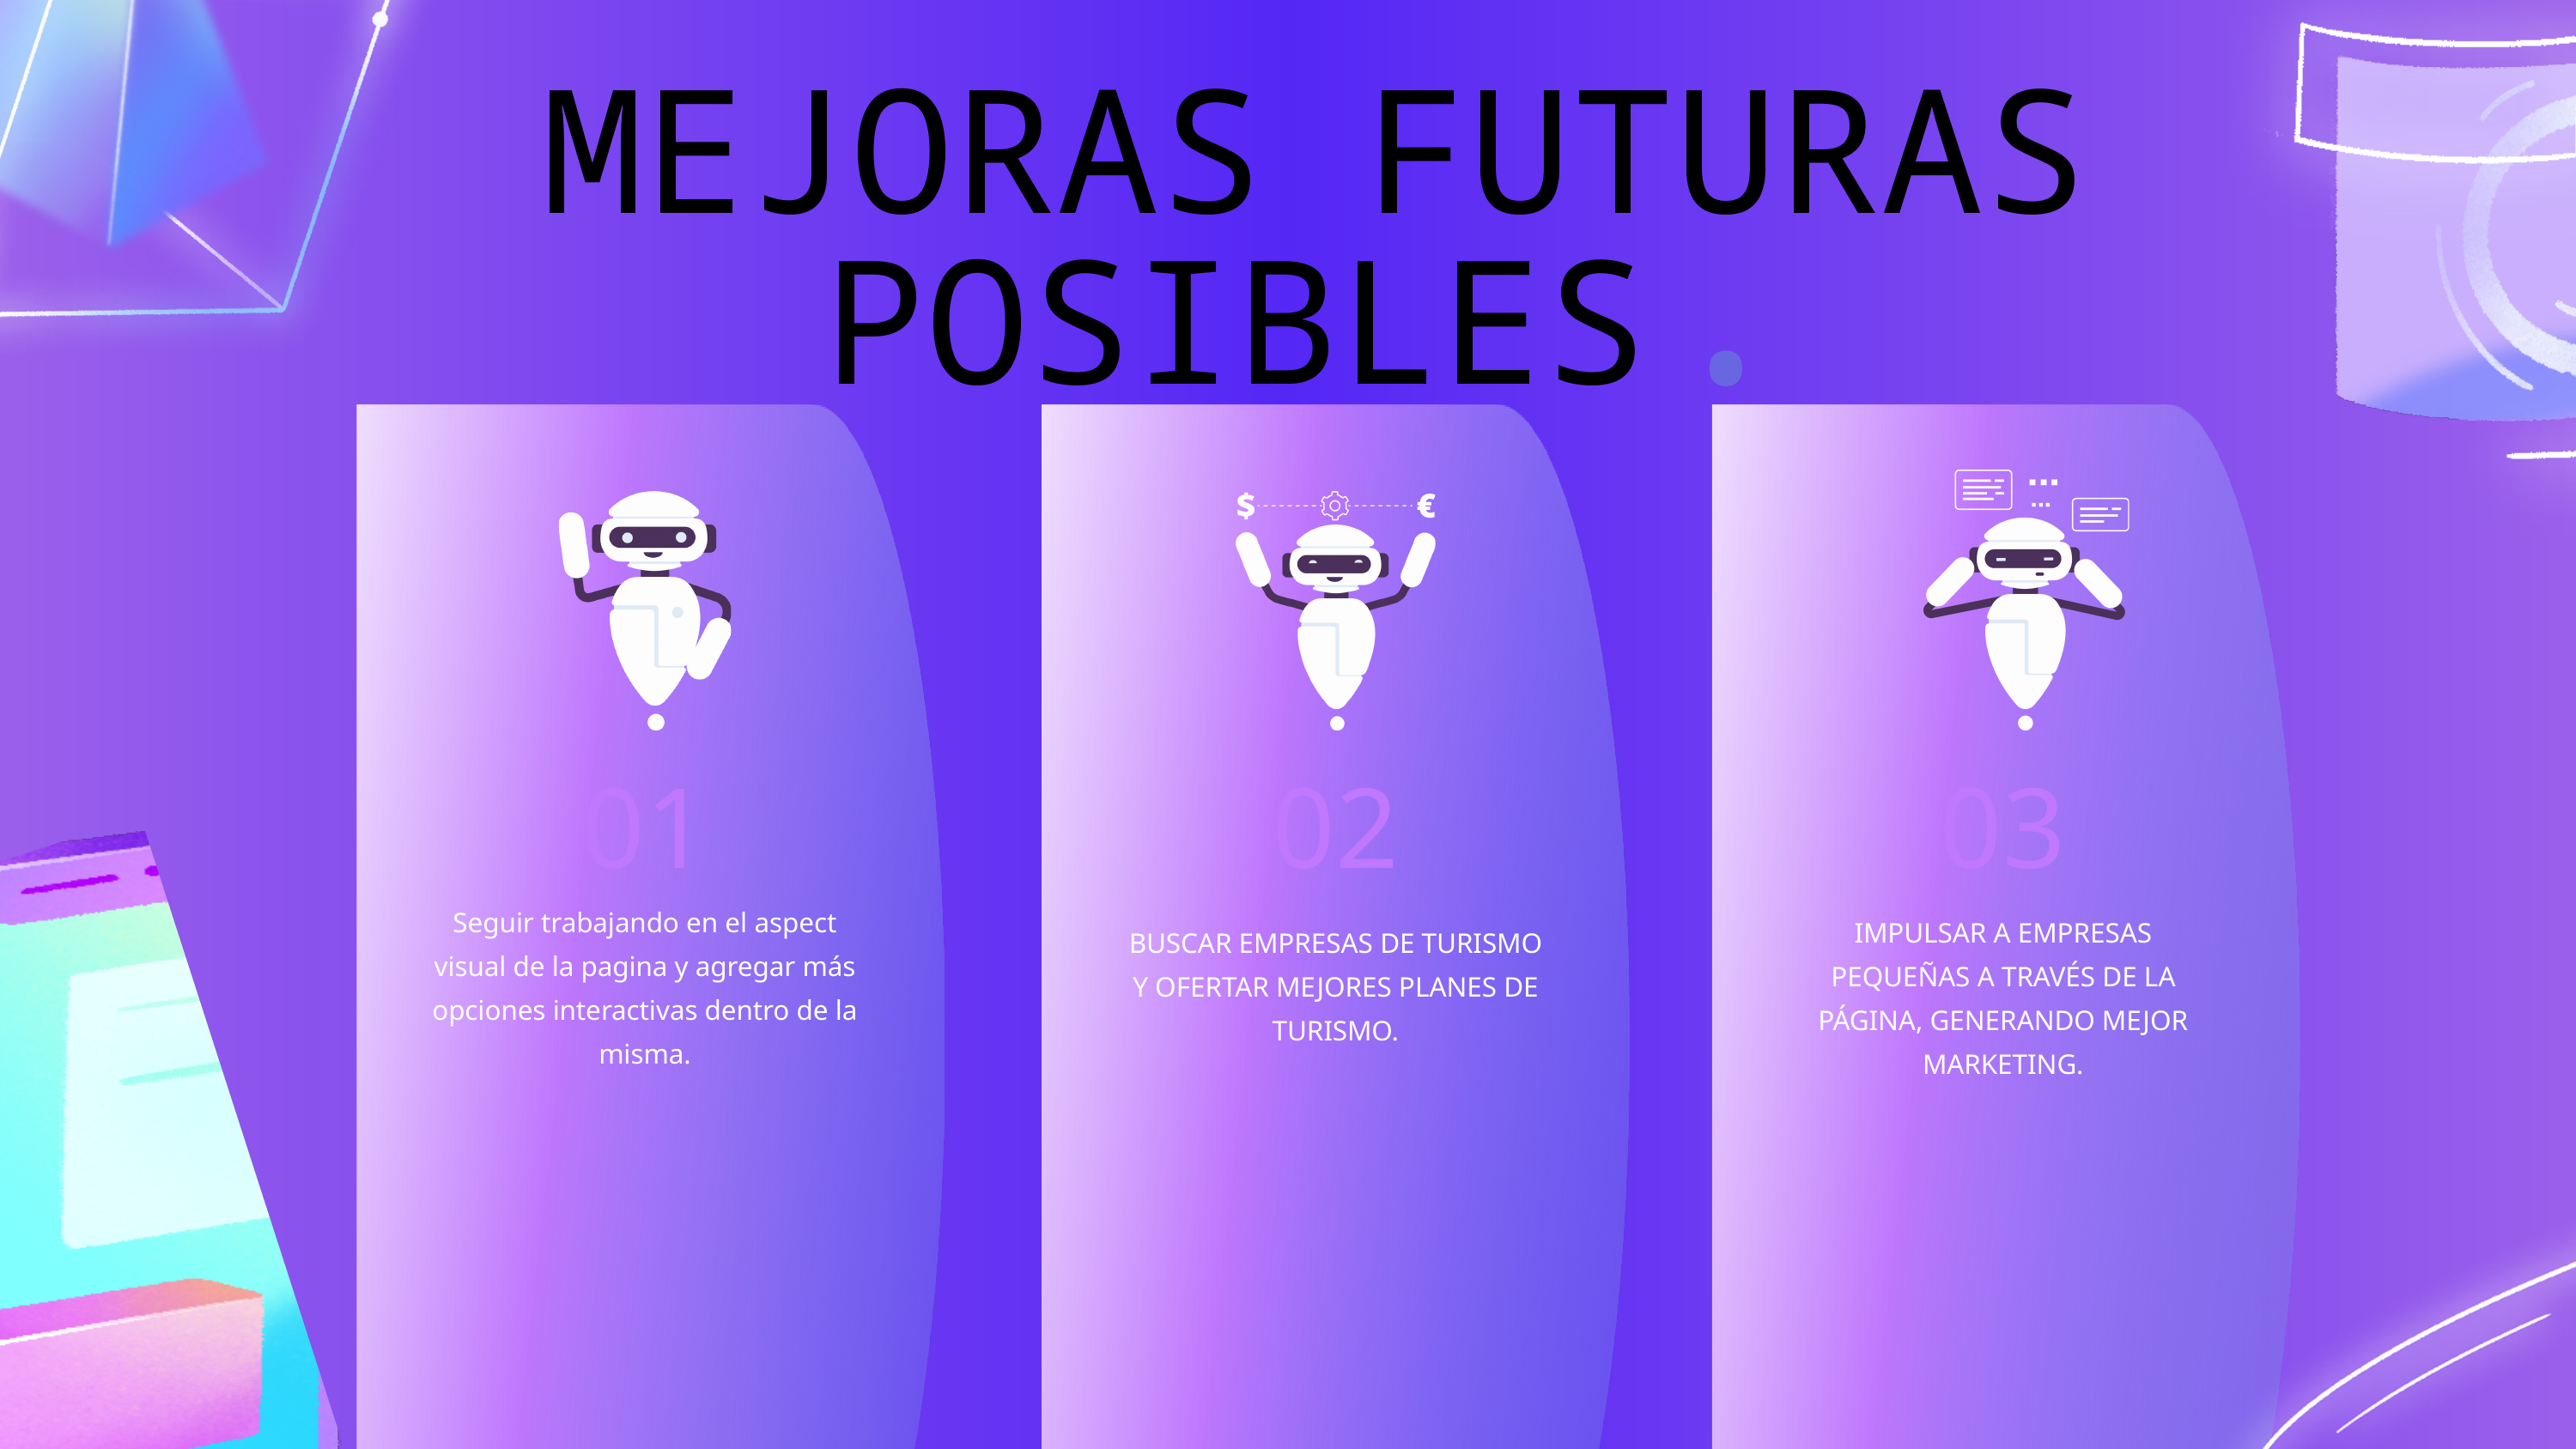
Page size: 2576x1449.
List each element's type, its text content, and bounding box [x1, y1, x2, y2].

text_box [356, 437, 945, 1449]
text_box [0, 816, 345, 1449]
text_box [1042, 437, 1630, 1449]
text_box MEJORAS FUTURAS POSIBLES. [276, 58, 2354, 437]
text_box [2216, 0, 2576, 539]
text_box [1711, 437, 2300, 1449]
text_box 03 [1771, 810, 2235, 891]
text_box BUSCAR EMPRESAS DE TURISMO Y OFERTAR MEJORES PLANES DE TURISMO. [1121, 914, 1550, 1046]
text_box [558, 491, 732, 731]
text_box [0, 0, 449, 364]
text_box IMPULSAR A EMPRESAS PEQUEÑAS A TRAVÉS DE LA PÁGINA, GENERANDO MEJOR MARKETING. [1789, 905, 2217, 1080]
text_box 01 [413, 810, 877, 891]
text_box [2197, 999, 2576, 1449]
text_box [1236, 491, 1436, 731]
text_box Seguir trabajando en el aspect visual de la pagina y agregar más opciones interactivas dentro de la misma. [430, 894, 859, 1070]
text_box [1923, 470, 2129, 731]
text_box 02 [1103, 810, 1568, 891]
